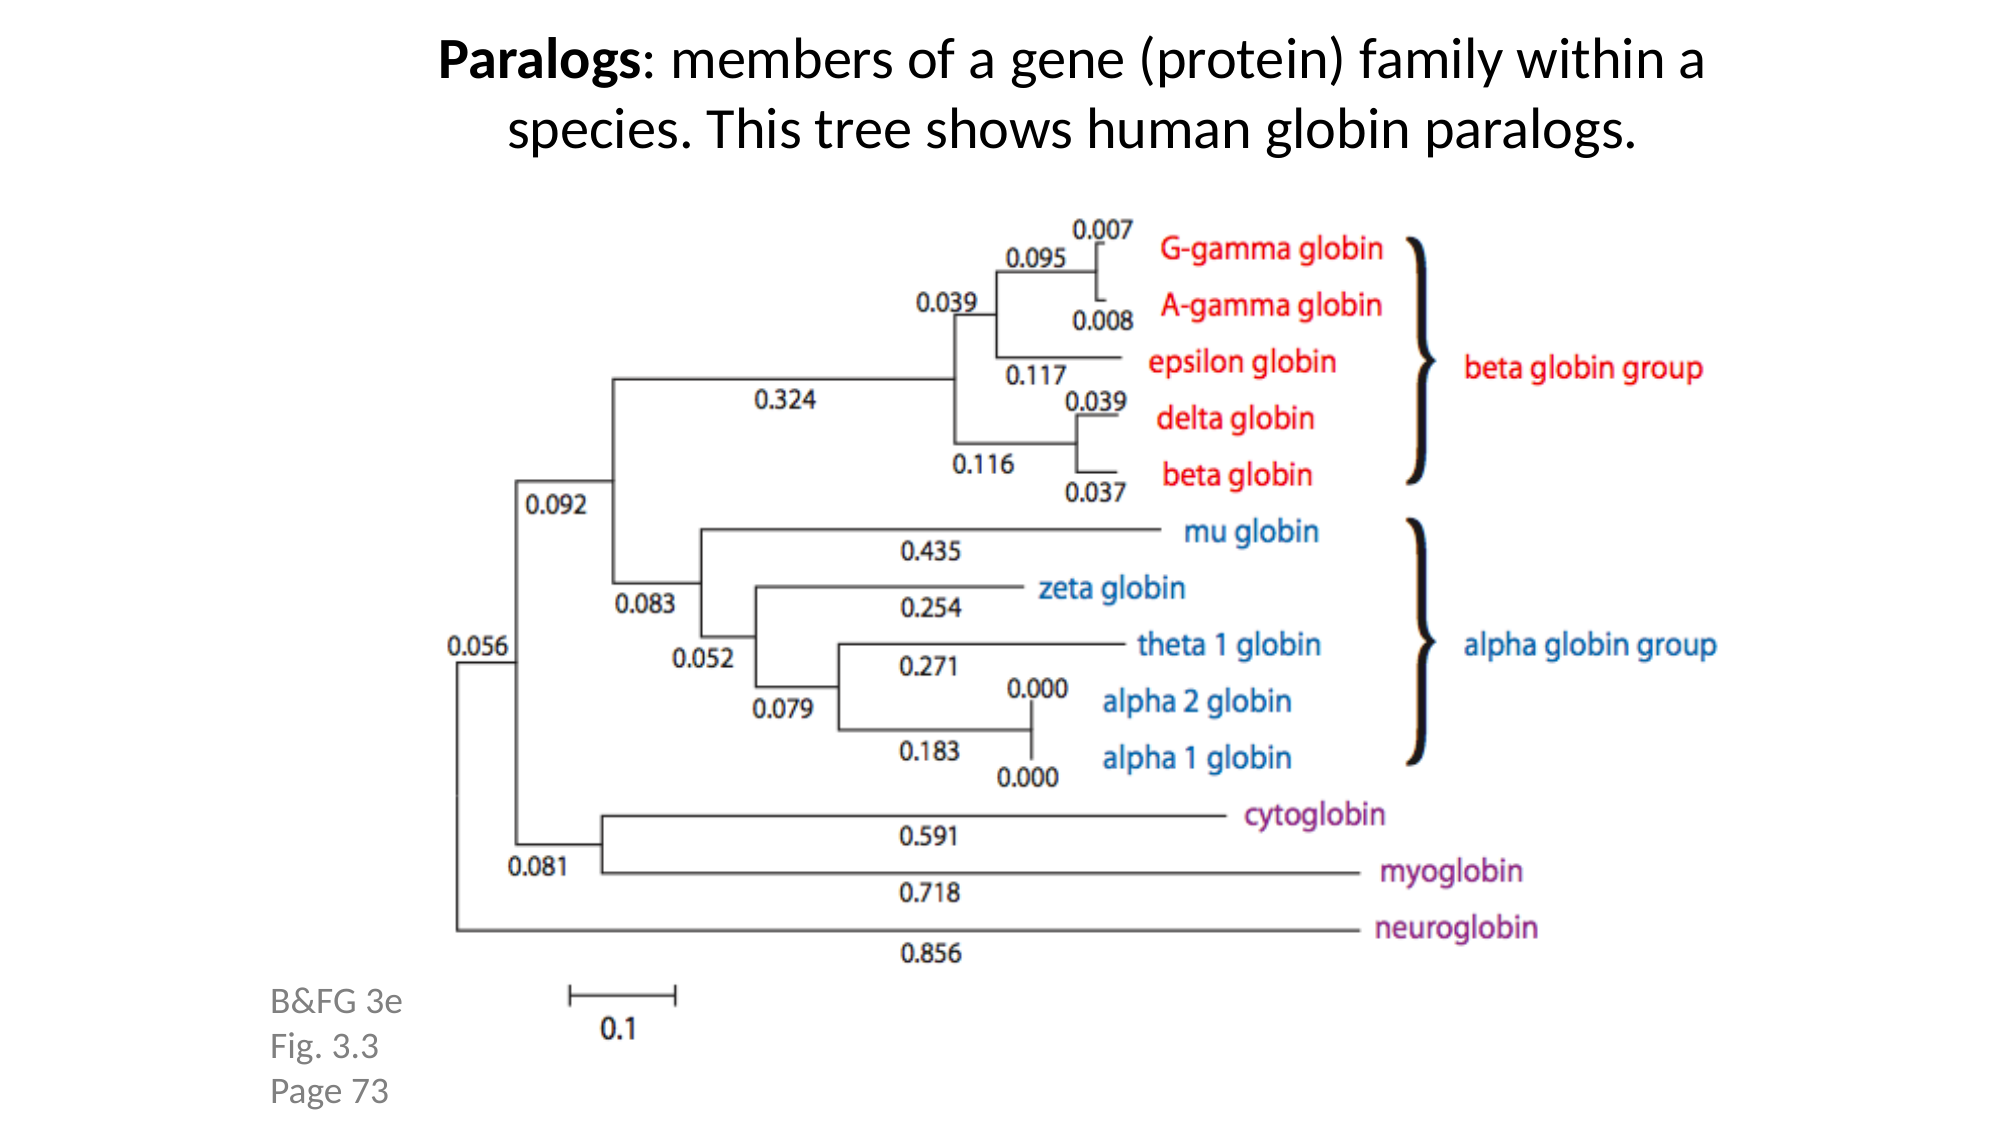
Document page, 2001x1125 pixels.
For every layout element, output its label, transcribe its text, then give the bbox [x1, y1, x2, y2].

text_box B&FG 3e Fig. 3.3 Page 73 [255, 968, 419, 1119]
picture [416, 187, 1740, 1050]
text_box Paralogs: members of a gene (protein) family within a species. This tree shows human globin paralogs. [421, 12, 1725, 168]
